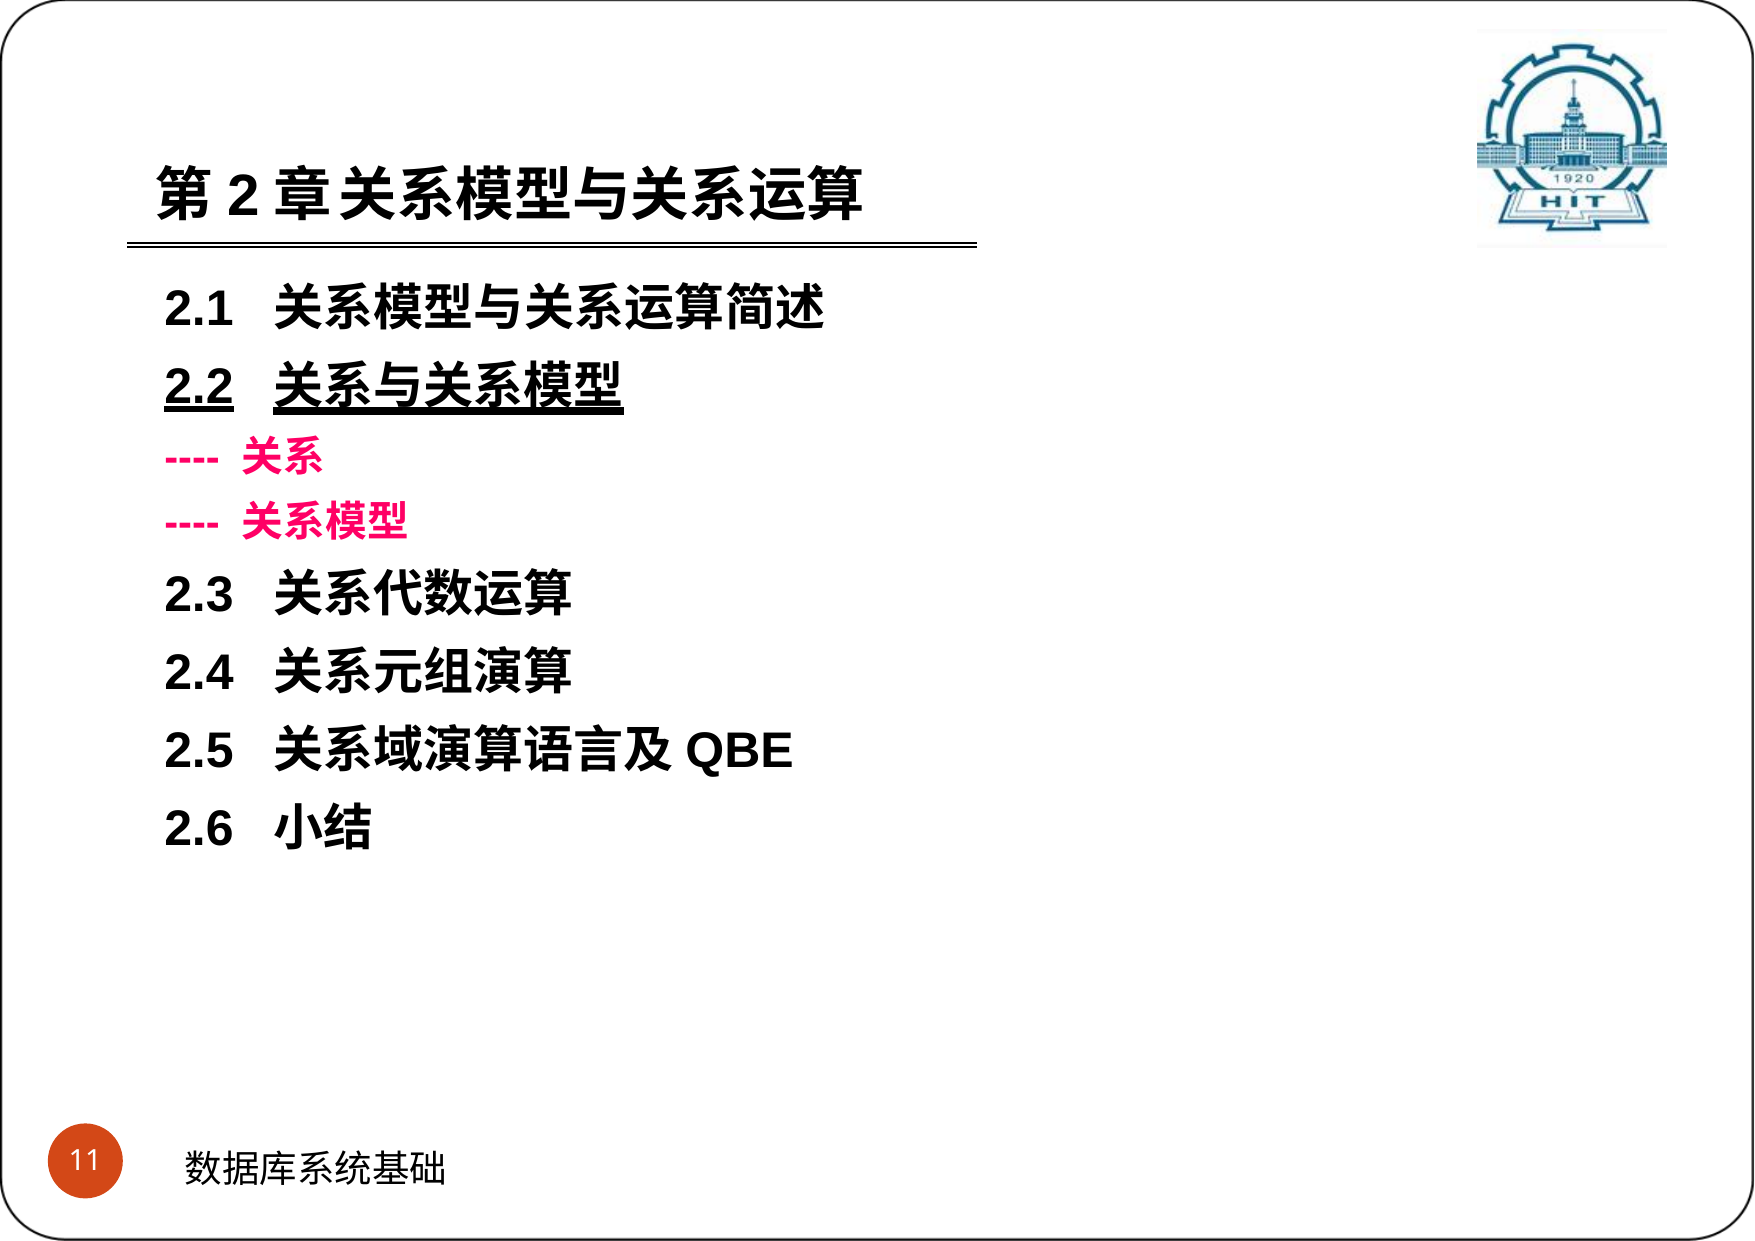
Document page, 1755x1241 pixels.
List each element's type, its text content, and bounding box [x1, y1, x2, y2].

picture [0, 0, 1755, 1241]
text_box 第2章 关系模型与关系运算 2.1 关系模型与关系运算简述 2.2 关系与关系模型 ---- 关系 ---- 关系模型 2.3 关系代数运算 2.4 关系元组演算 2.5 关系域演算语言及QBE 2.6 小结 [152, 157, 867, 856]
